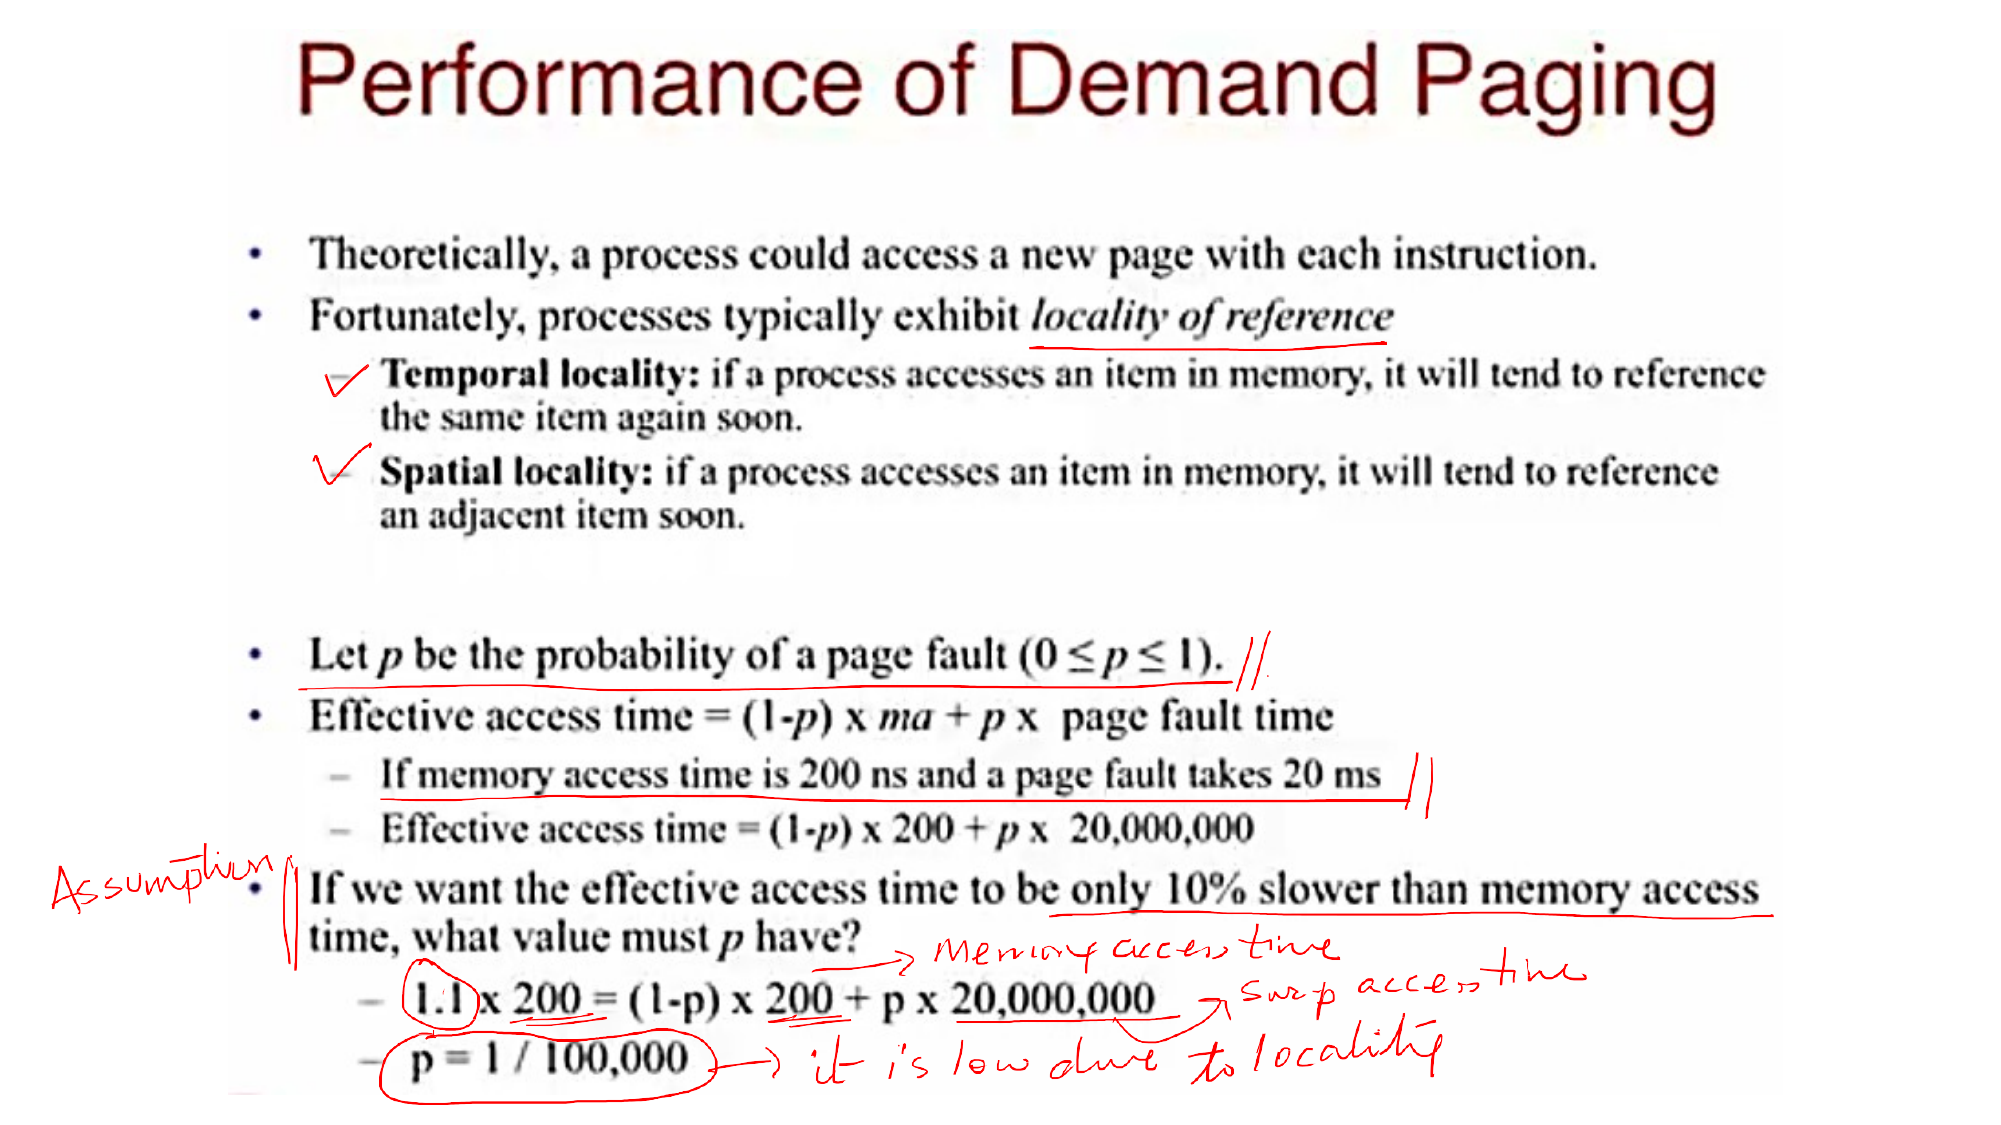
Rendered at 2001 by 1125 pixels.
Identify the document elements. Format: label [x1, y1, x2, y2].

text_box [51, 29, 1784, 1105]
